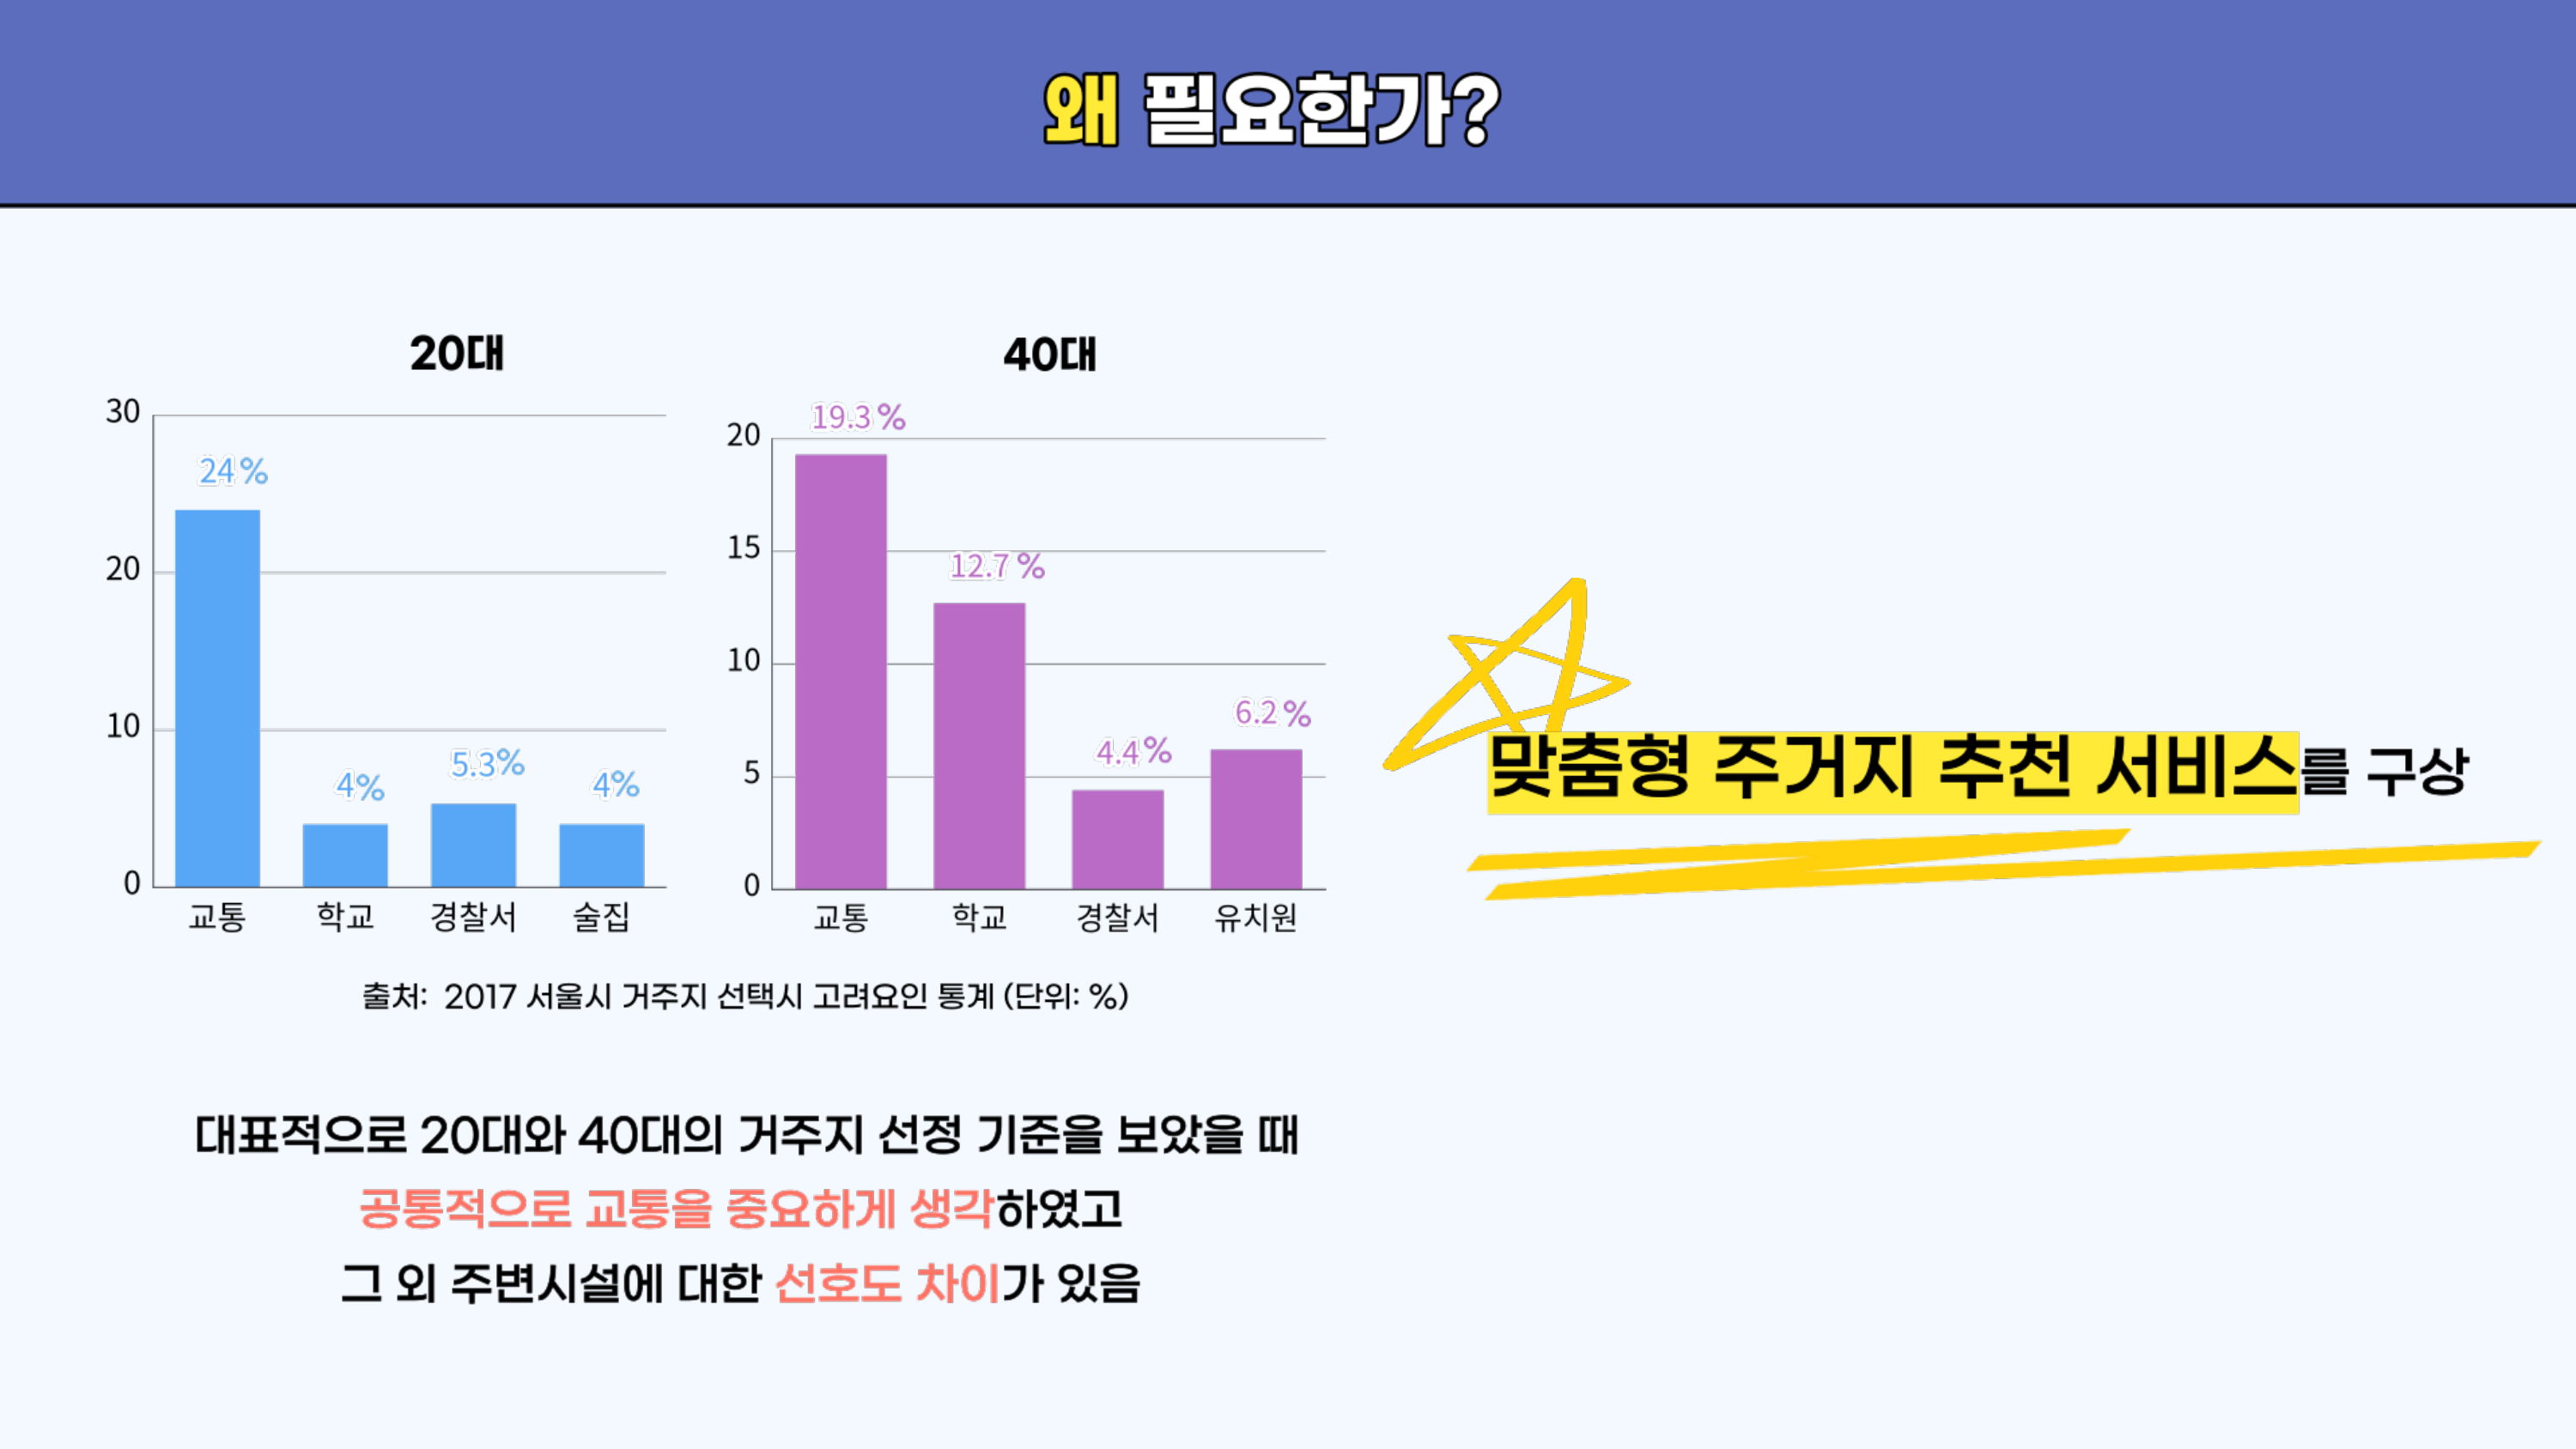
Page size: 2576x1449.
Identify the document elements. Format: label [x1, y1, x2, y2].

picture [349, 29, 1630, 242]
text_box [1466, 828, 2543, 901]
picture [329, 974, 1145, 1026]
text_box [0, 0, 2576, 209]
picture [0, 320, 1339, 946]
picture [1452, 598, 2503, 831]
text_box [1382, 578, 1631, 807]
picture [105, 1101, 1317, 1325]
